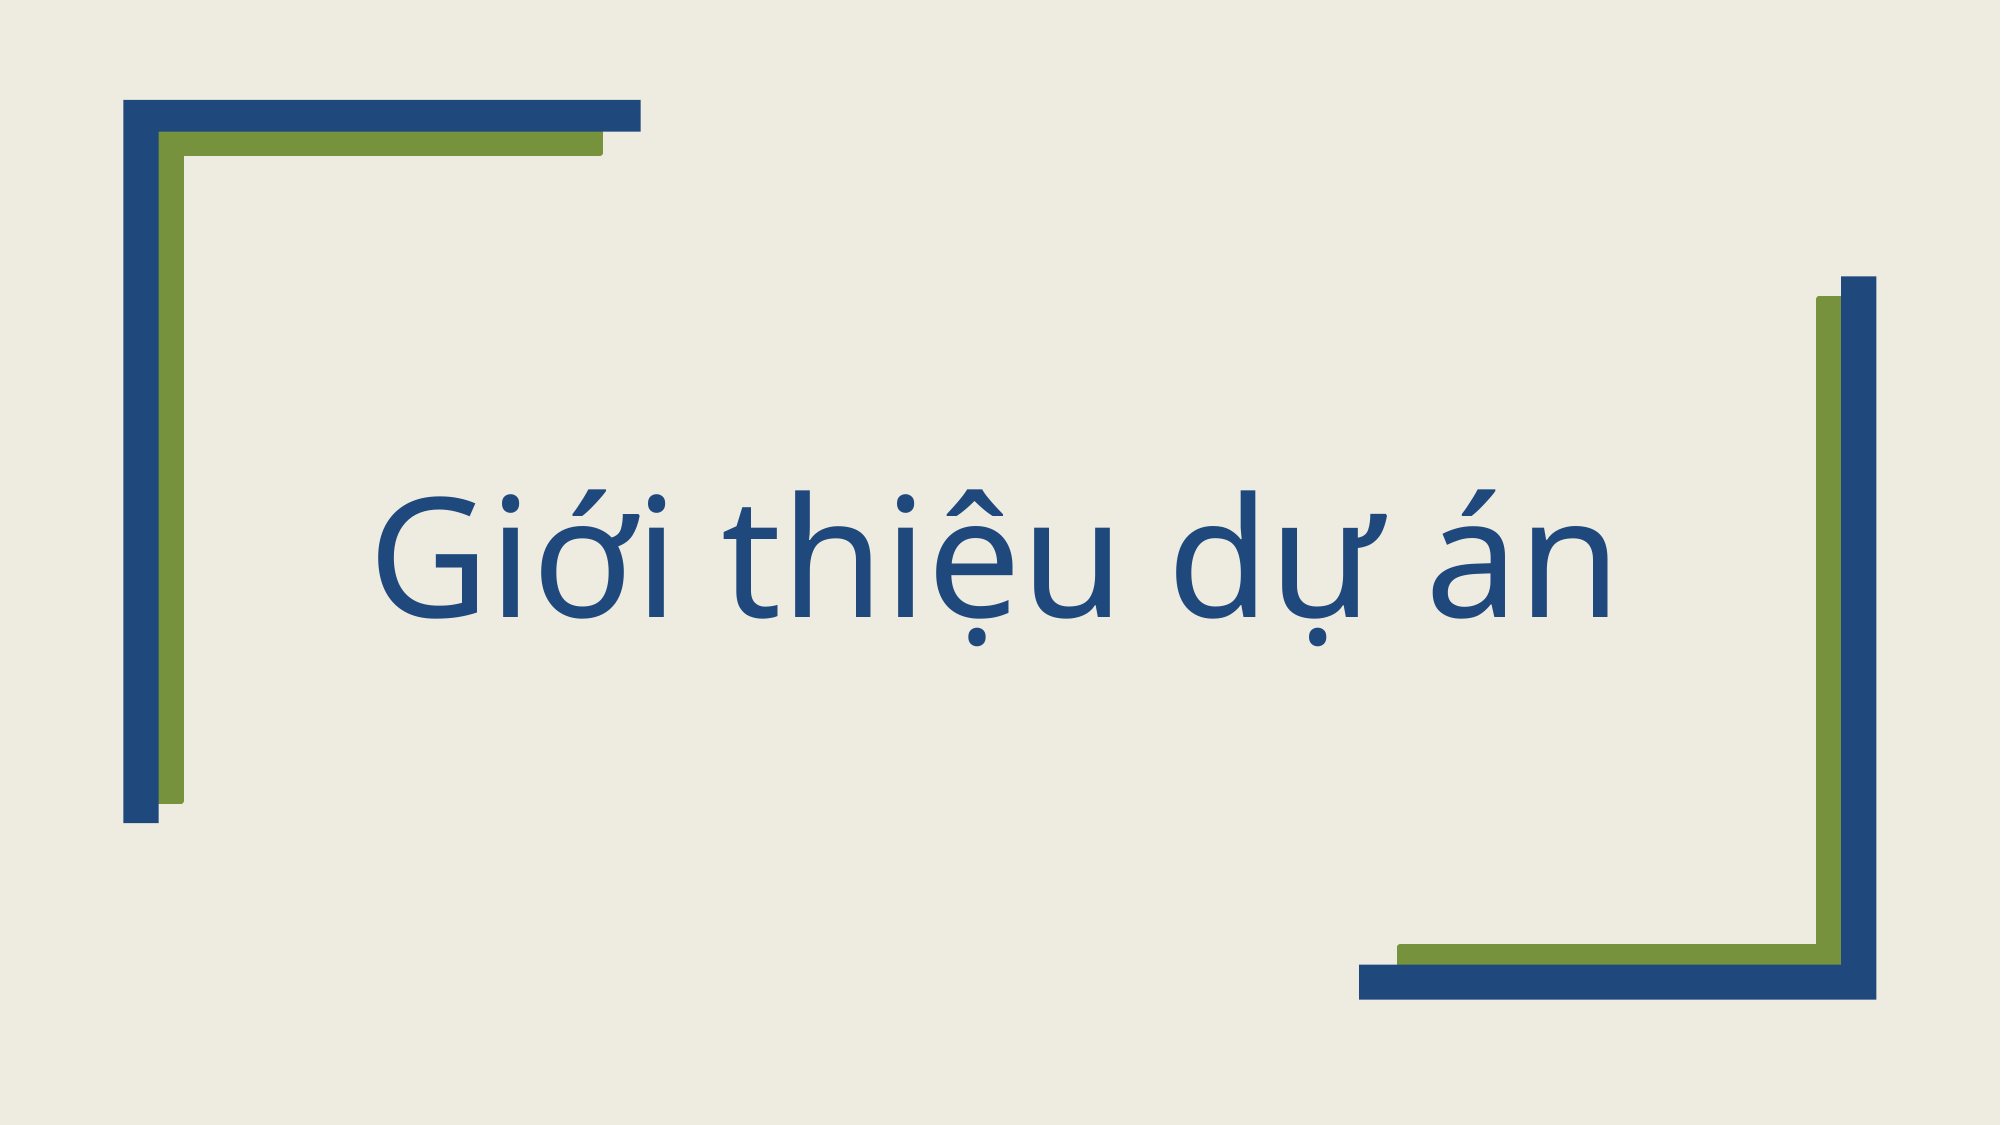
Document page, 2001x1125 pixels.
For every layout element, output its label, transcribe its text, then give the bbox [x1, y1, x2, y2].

title Giới thiệu dự án [309, 317, 1682, 811]
